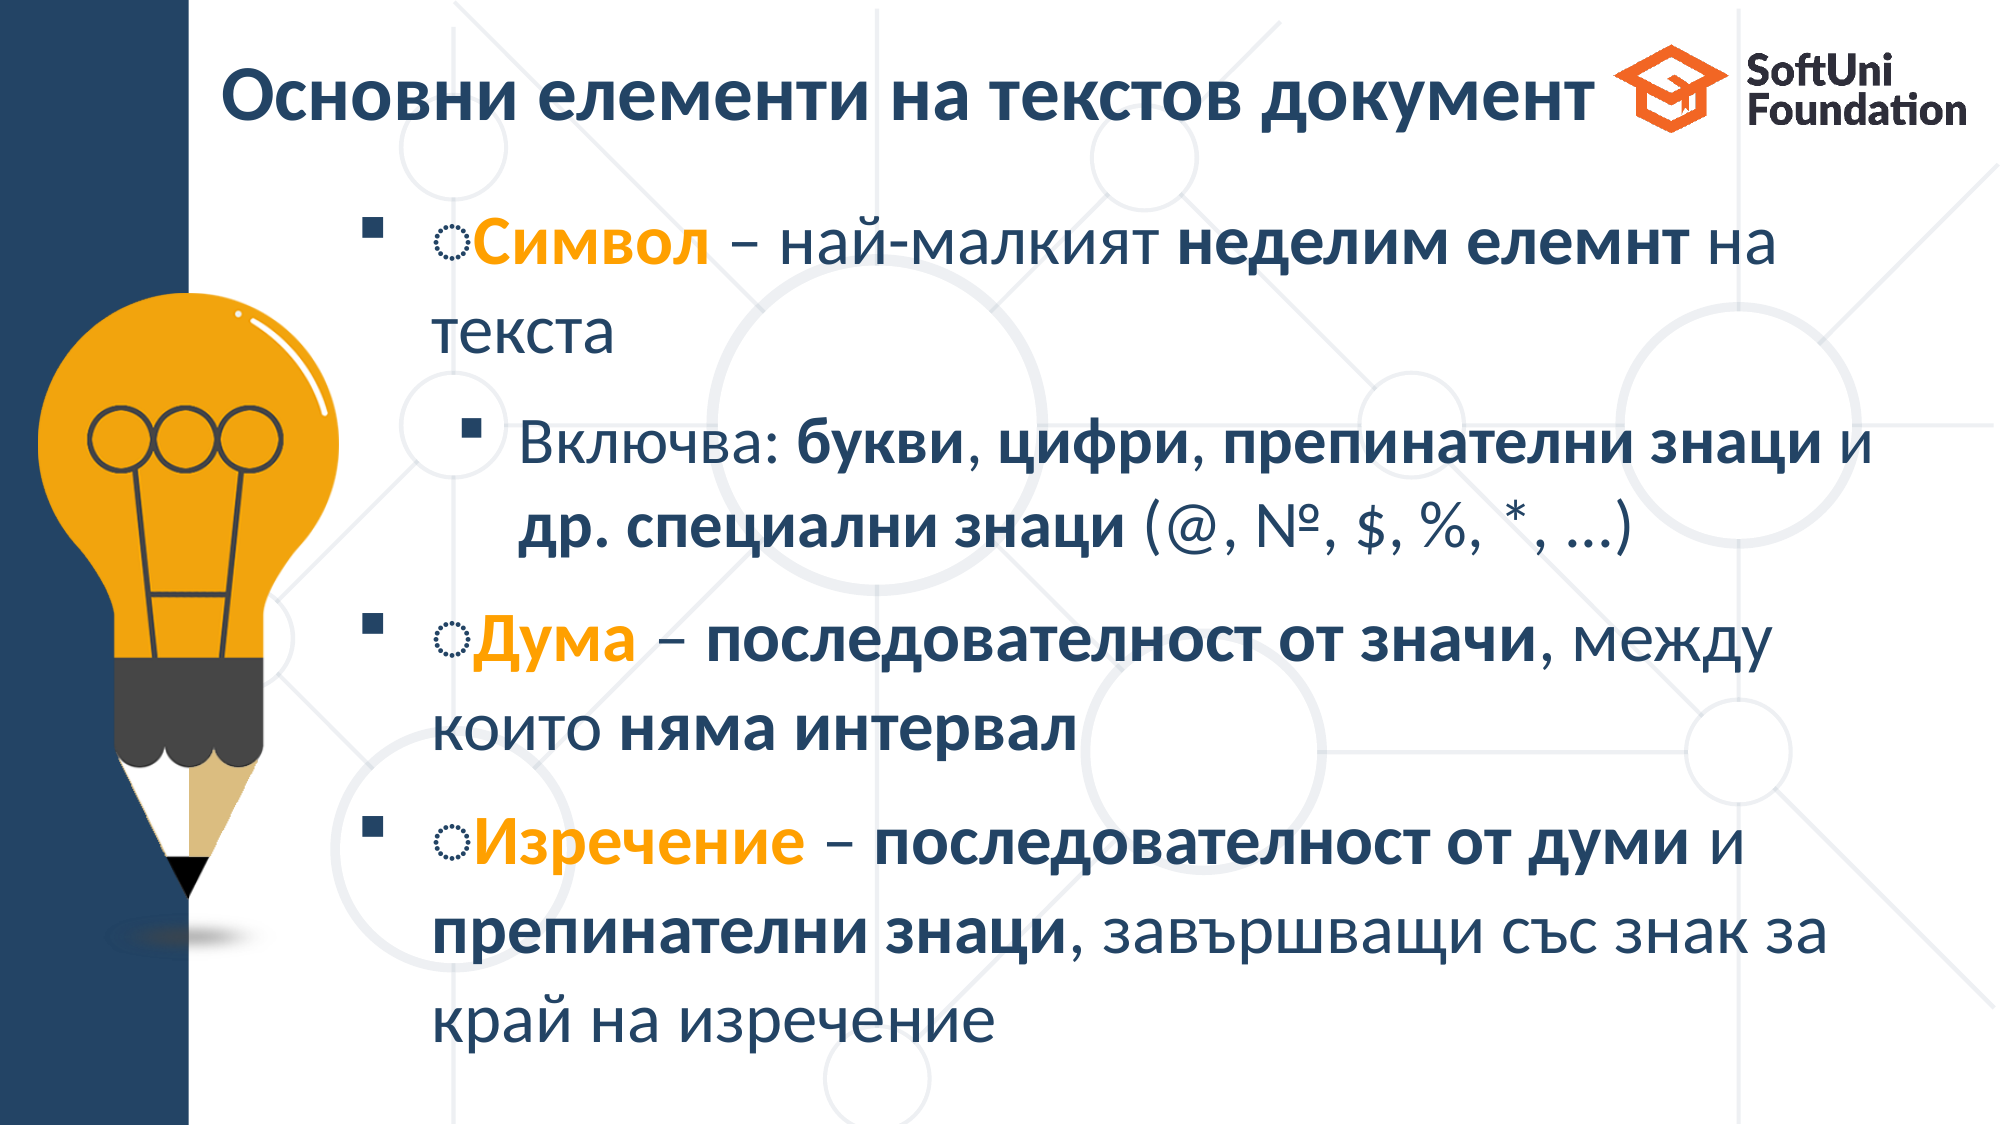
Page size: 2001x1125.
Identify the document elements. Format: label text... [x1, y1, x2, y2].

picture [1629, 44, 1966, 133]
list ͏Символ – най-малкият неделим елемнт на текста Включва: букви, цифри, препинателни знаци и др. специални знаци (@, №, $, %, *, ...) ͏Дума – последователност от значи, между които няма интервал ͏Изречение – последователност от думи и препинателни знаци, завършващи със знак за край на изречение [338, 183, 1968, 1050]
title Основни елементи на текстов документ [203, 16, 1629, 162]
picture [38, 293, 338, 961]
